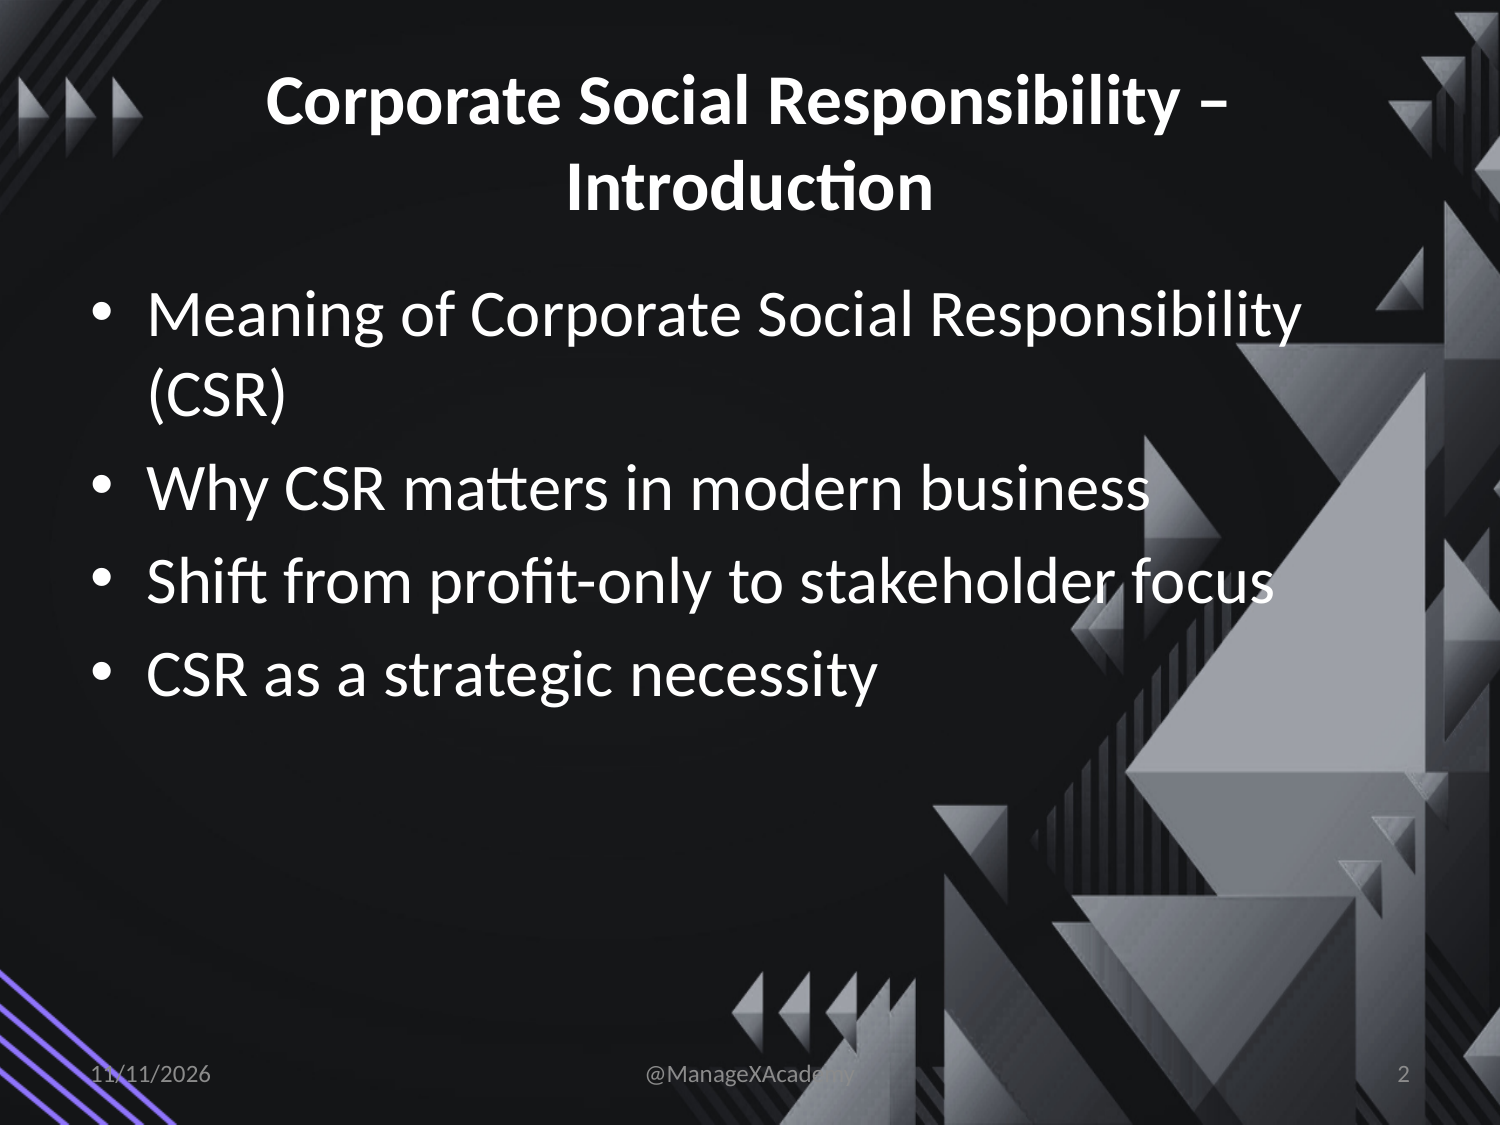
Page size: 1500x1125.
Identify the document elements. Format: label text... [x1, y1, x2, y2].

title Corporate Social Responsibility – Introduction [75, 45, 1425, 233]
picture [0, 0, 1500, 1125]
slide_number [75, 1042, 425, 1103]
slide_number 2 [1074, 1042, 1425, 1103]
footer @ManageXAcademy [512, 1042, 988, 1103]
list Meaning of Corporate Social Responsibility (CSR) Why CSR matters in modern business Shift from profit-only to stakeholder focus CSR as a strategic necessity [75, 262, 1425, 1005]
